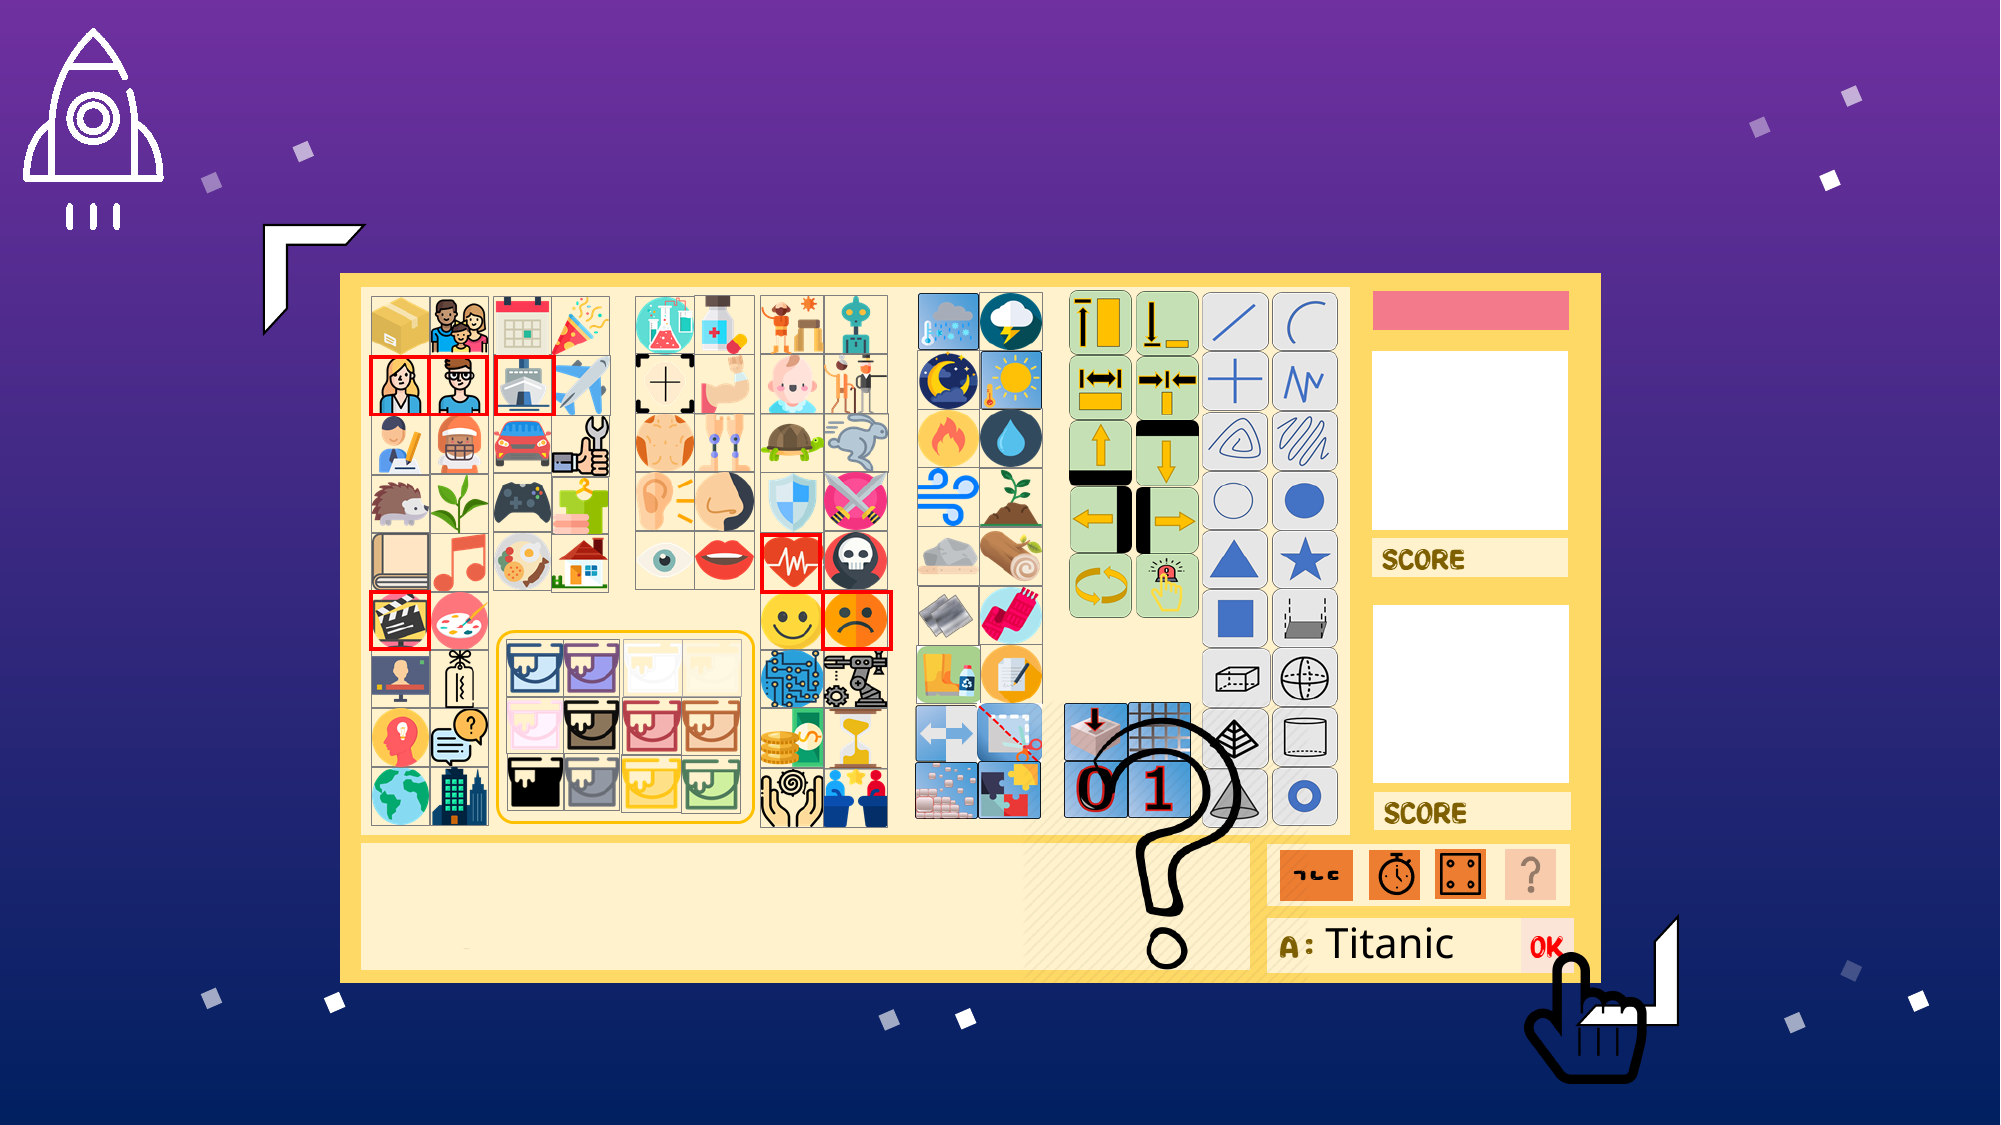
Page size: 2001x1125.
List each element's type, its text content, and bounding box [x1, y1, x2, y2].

text_box [1656, 976, 1679, 1027]
text_box Titanic [1601, 915, 1706, 976]
text_box [953, 1006, 978, 1031]
text_box [1906, 988, 1931, 1014]
text_box [199, 986, 224, 1011]
text_box [199, 170, 224, 195]
picture [340, 273, 1656, 1084]
text_box [1782, 1010, 1807, 1035]
text_box [1817, 168, 1843, 193]
text_box Example [1368, 130, 1894, 235]
text_box [877, 1007, 902, 1033]
text_box [322, 990, 347, 1015]
text_box [1747, 115, 1772, 140]
text_box [262, 223, 367, 337]
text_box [23, 28, 164, 230]
text_box [1839, 958, 1864, 984]
text_box [1839, 83, 1864, 109]
text_box [291, 139, 316, 164]
